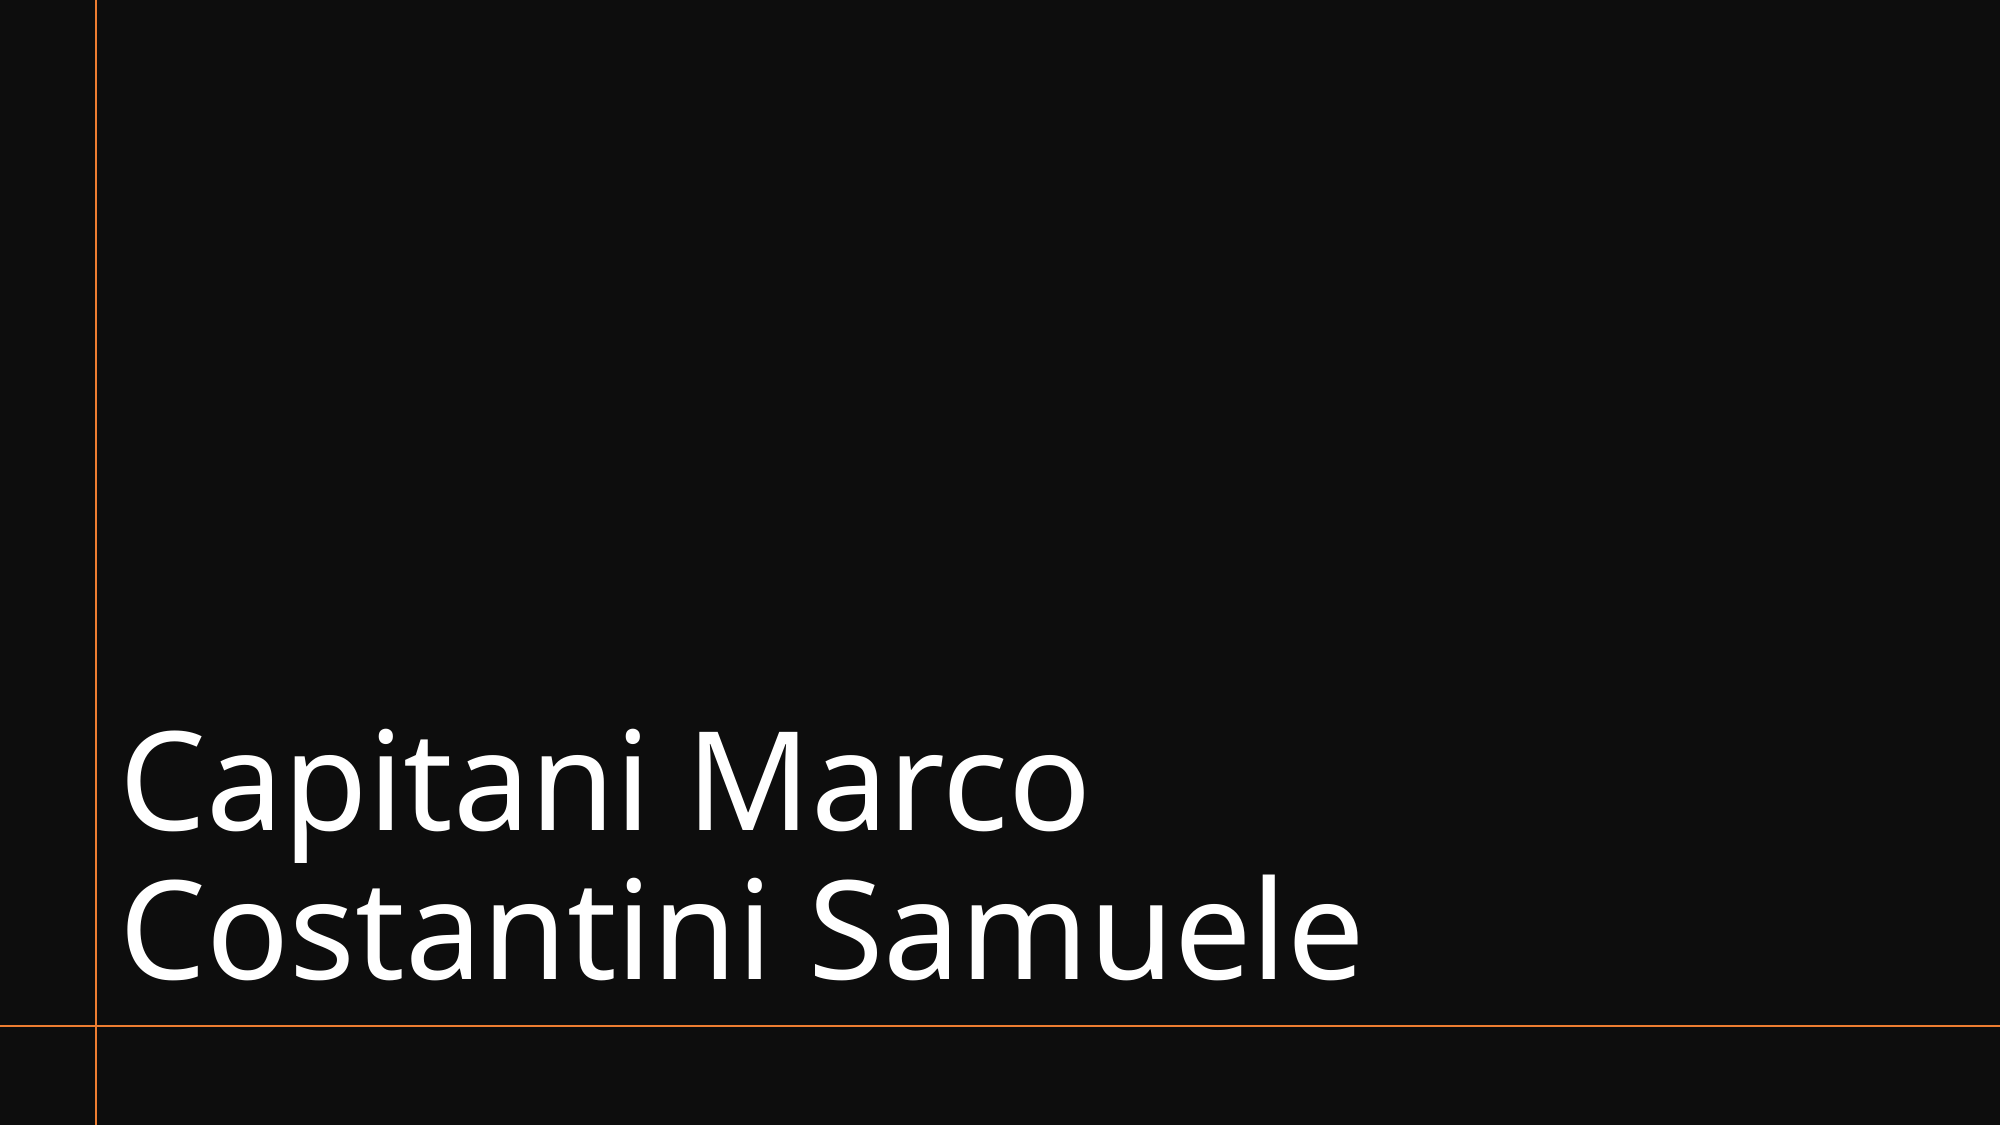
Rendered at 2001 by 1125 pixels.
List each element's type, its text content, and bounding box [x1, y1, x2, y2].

text_box [97, 1027, 2000, 1125]
text_box [0, 0, 95, 1025]
title Capitani Marco Costantini Samuele [104, 624, 1429, 1017]
text_box [97, 0, 2000, 1025]
text_box [0, 1027, 95, 1125]
